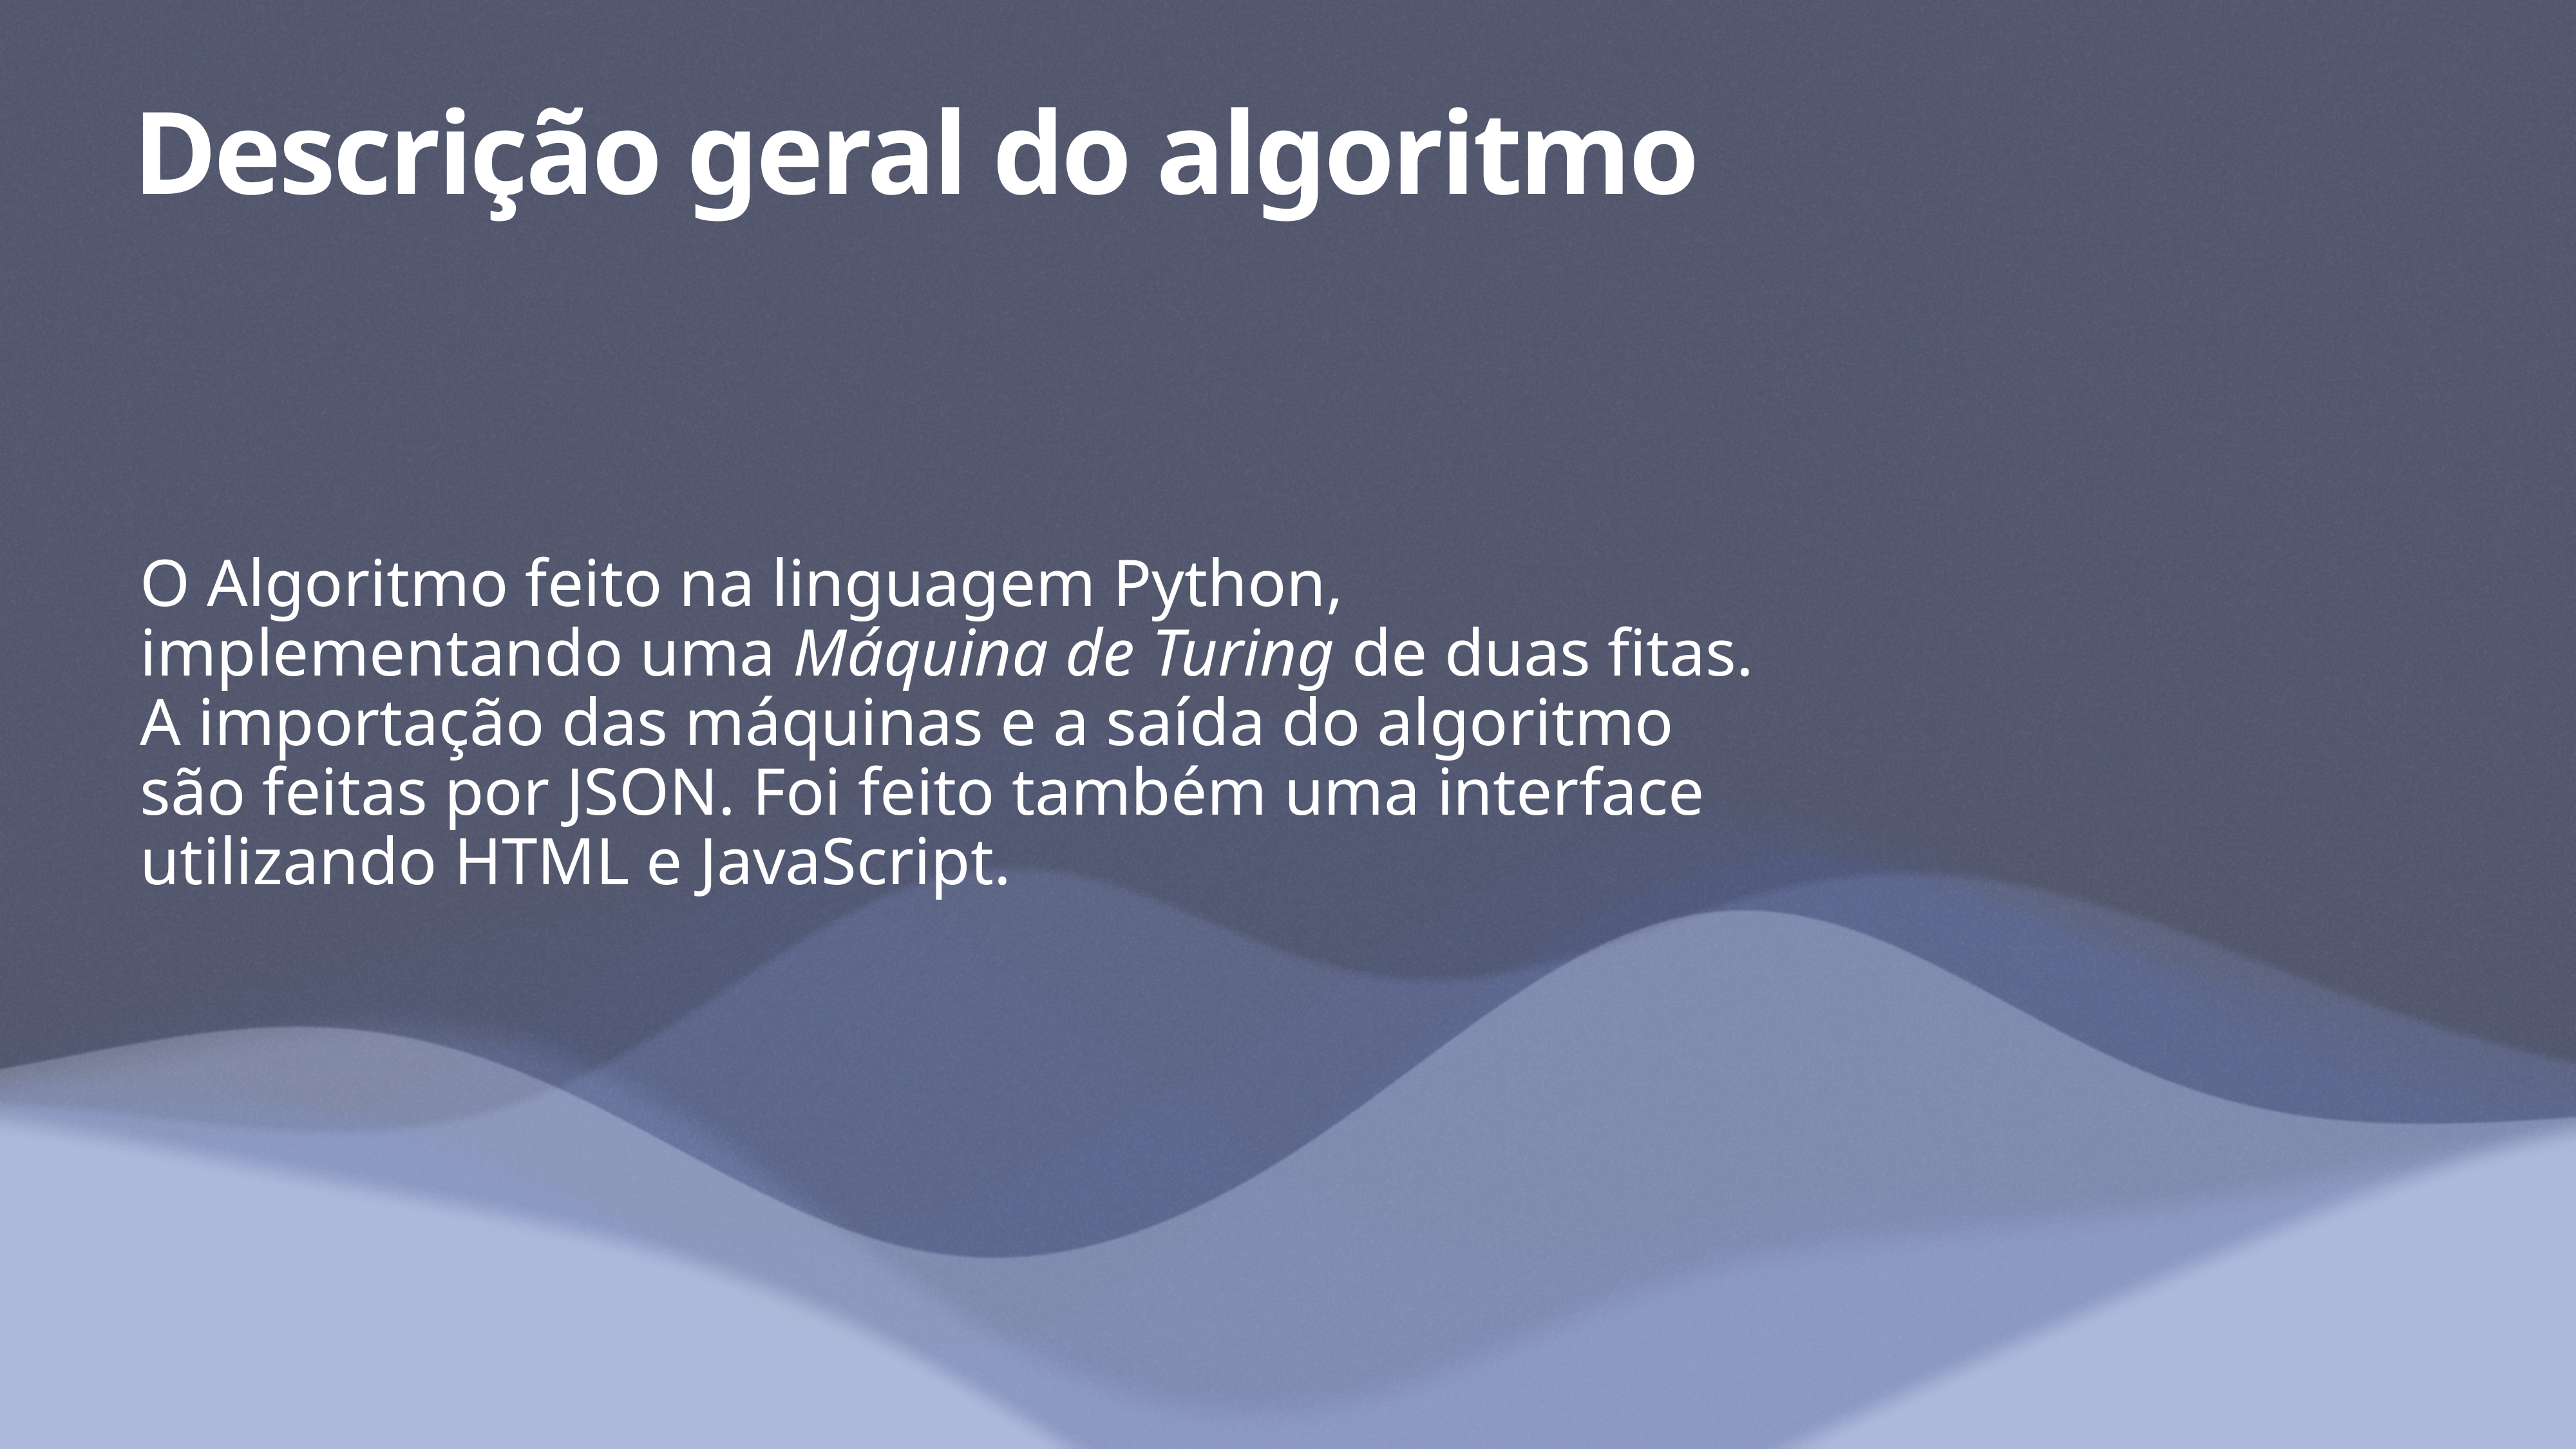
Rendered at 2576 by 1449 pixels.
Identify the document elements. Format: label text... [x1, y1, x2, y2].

picture [0, 0, 2576, 1449]
title Descrição geral do algoritmo [127, 100, 1743, 253]
text_box O Algoritmo feito na linguagem Python, implementando uma Máquina de Turing de duas fitas. A importação das máquinas e a saída do algoritmo são feitas por JSON. Foi feito também uma interface utilizando HTML e JavaScript. [135, 545, 1795, 904]
